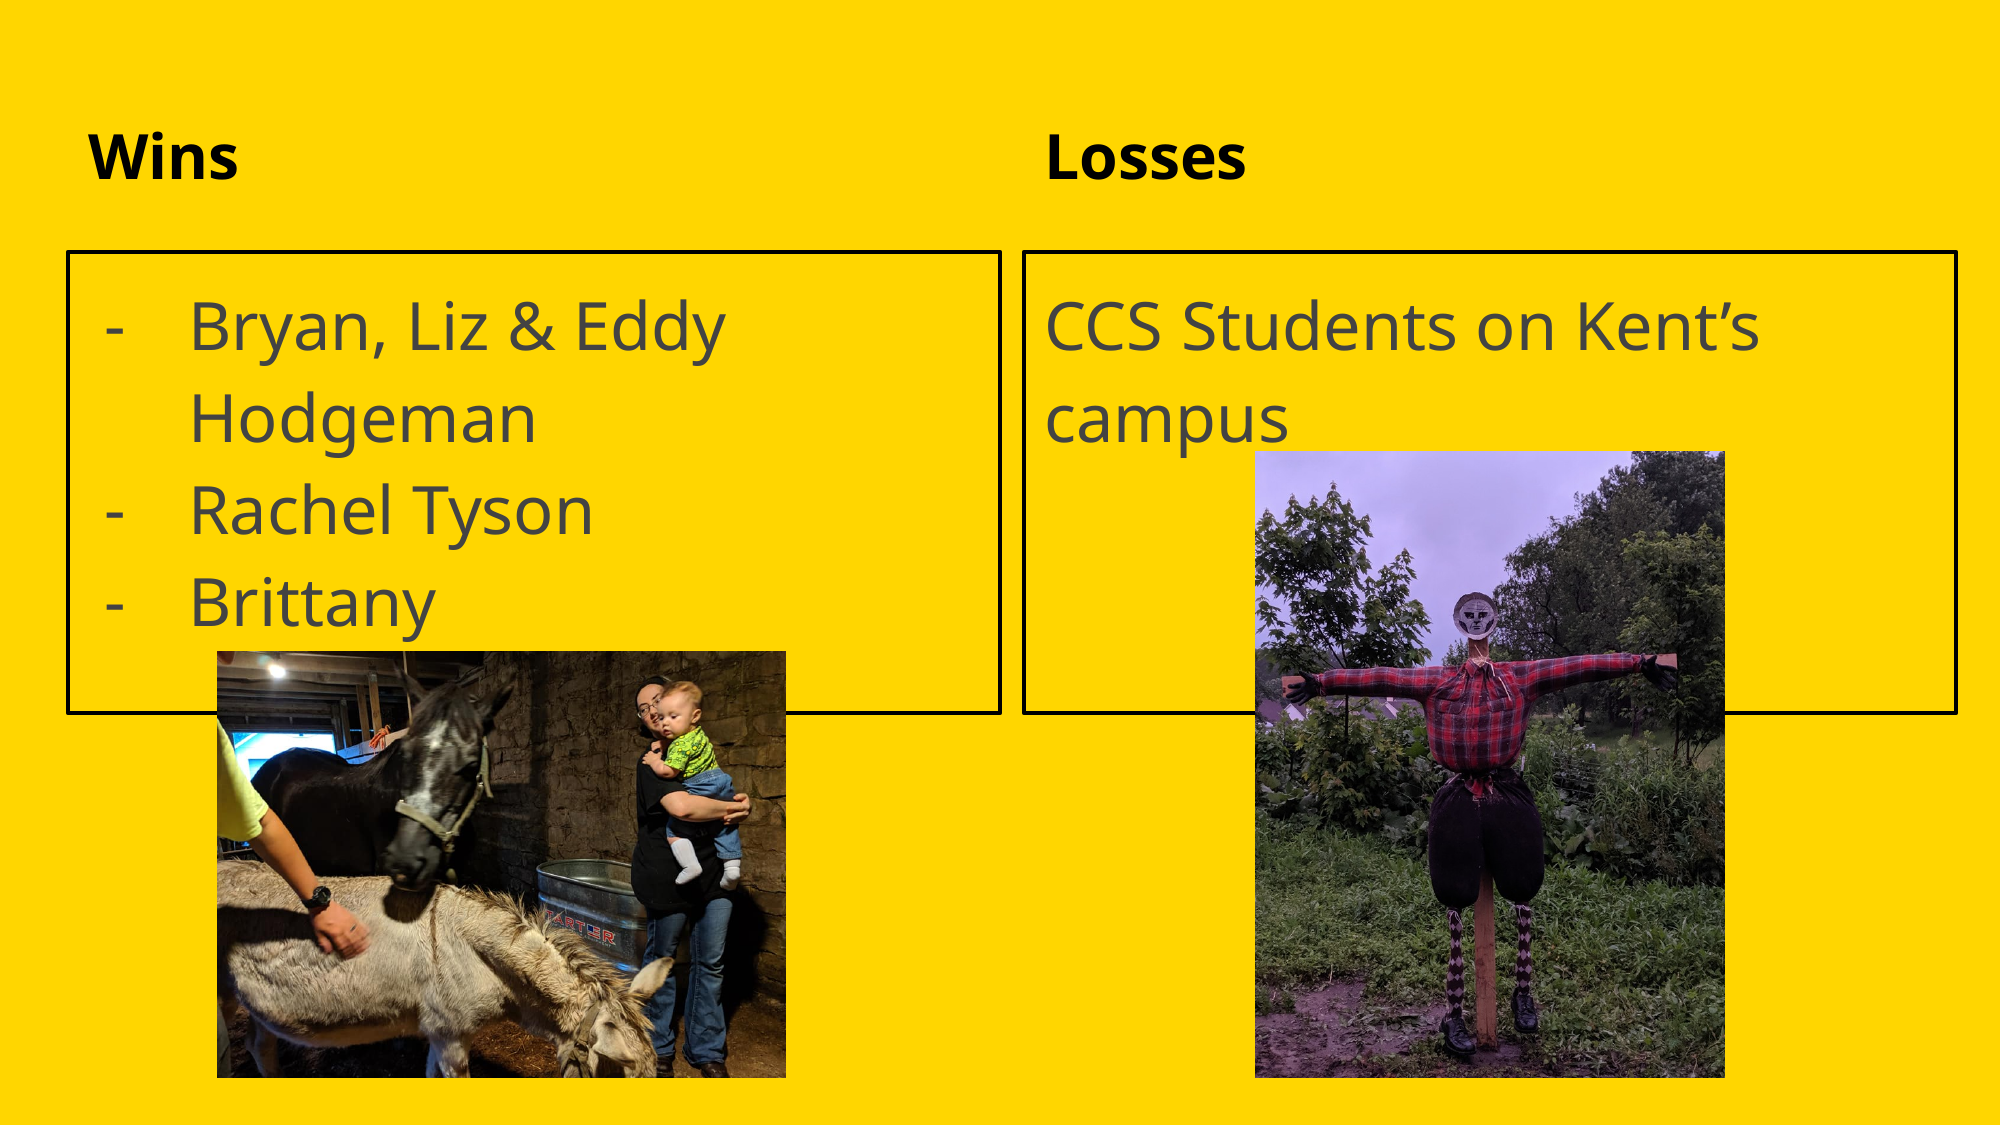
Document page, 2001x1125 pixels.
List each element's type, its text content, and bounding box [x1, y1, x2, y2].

list CCS Students on Kent’s campus [1024, 252, 1956, 714]
picture [1255, 451, 1725, 1078]
title Losses [1024, 97, 1892, 234]
list Bryan, Liz & Eddy Hodgeman Rachel Tyson Brittany [68, 252, 1000, 714]
title Wins [68, 97, 936, 234]
picture [217, 651, 787, 1078]
